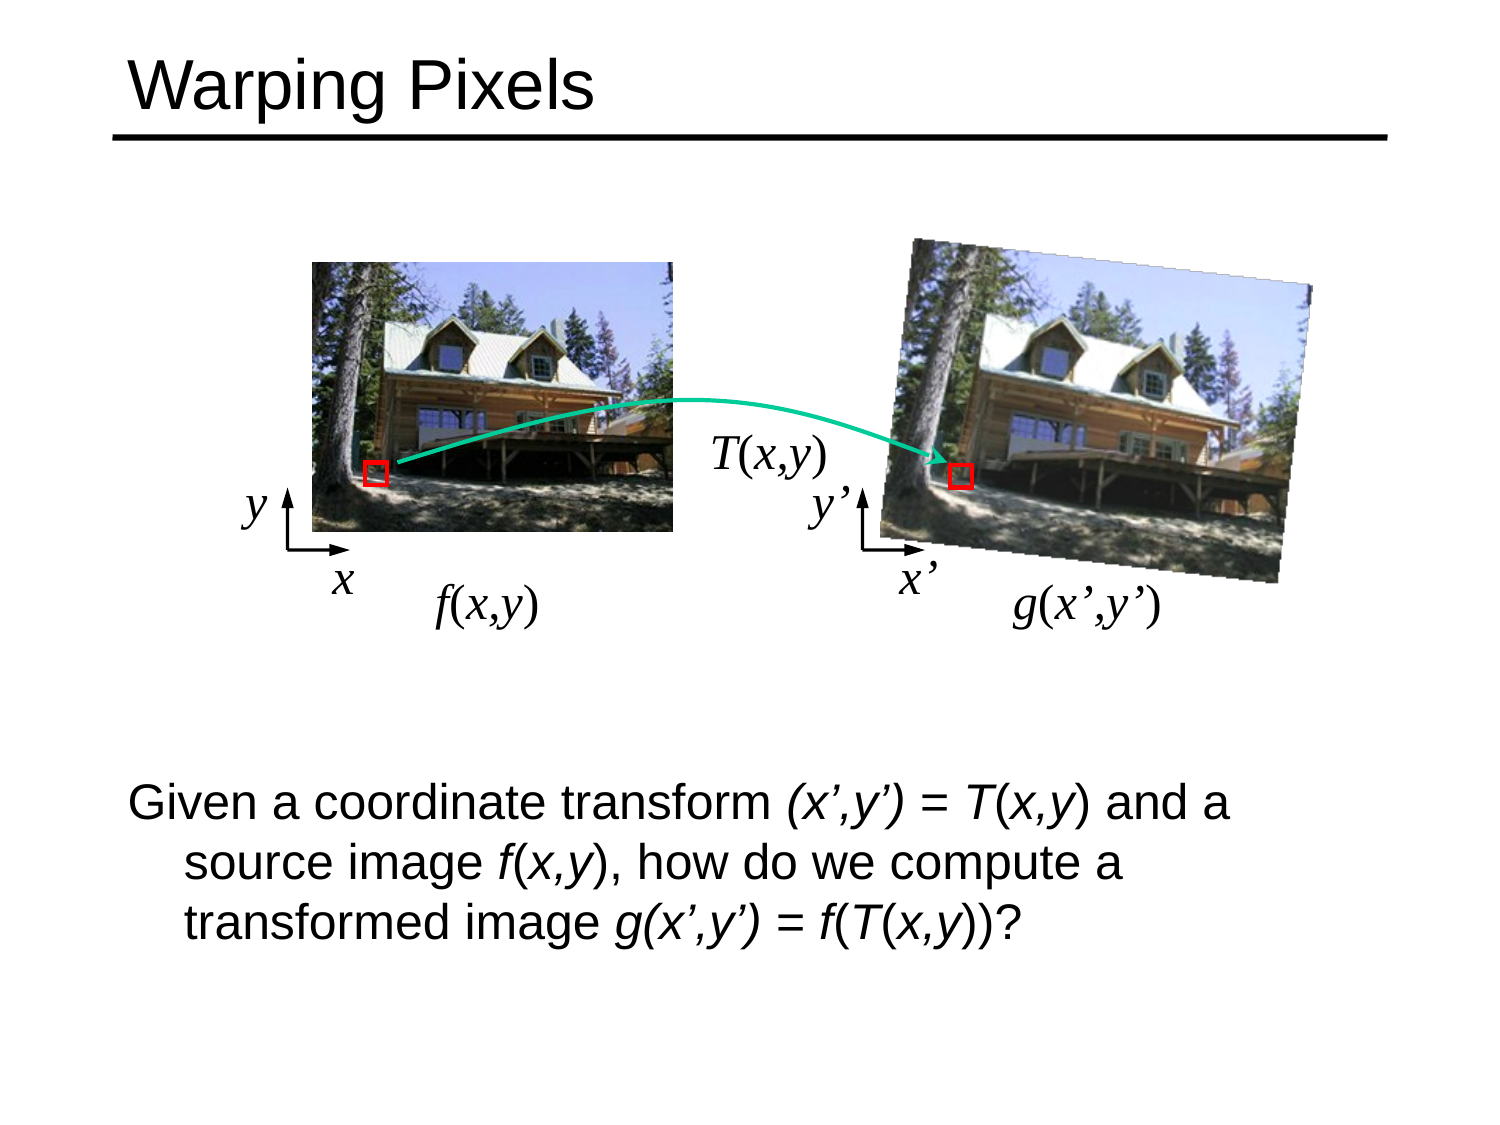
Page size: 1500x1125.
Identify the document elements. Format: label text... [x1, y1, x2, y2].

text_box x’ [862, 558, 974, 613]
text_box x [287, 541, 400, 613]
list Given a coordinate transform (x’,y’) = T(x,y) and a source image f(x,y), how do we compute a transformed image g(x’,y’) = f(T(x,y))? [112, 762, 1388, 988]
text_box y [200, 462, 307, 538]
text_box f(x,y) [399, 562, 575, 638]
text_box g(x’,y’) [974, 594, 1200, 638]
title Warping Pixels [112, 12, 1388, 150]
text_box [677, 399, 797, 463]
text_box [850, 427, 875, 462]
text_box T(x,y) [687, 412, 850, 488]
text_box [287, 487, 351, 551]
text_box y’ [774, 462, 875, 538]
picture [880, 237, 1313, 585]
picture [312, 262, 673, 533]
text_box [862, 487, 926, 551]
